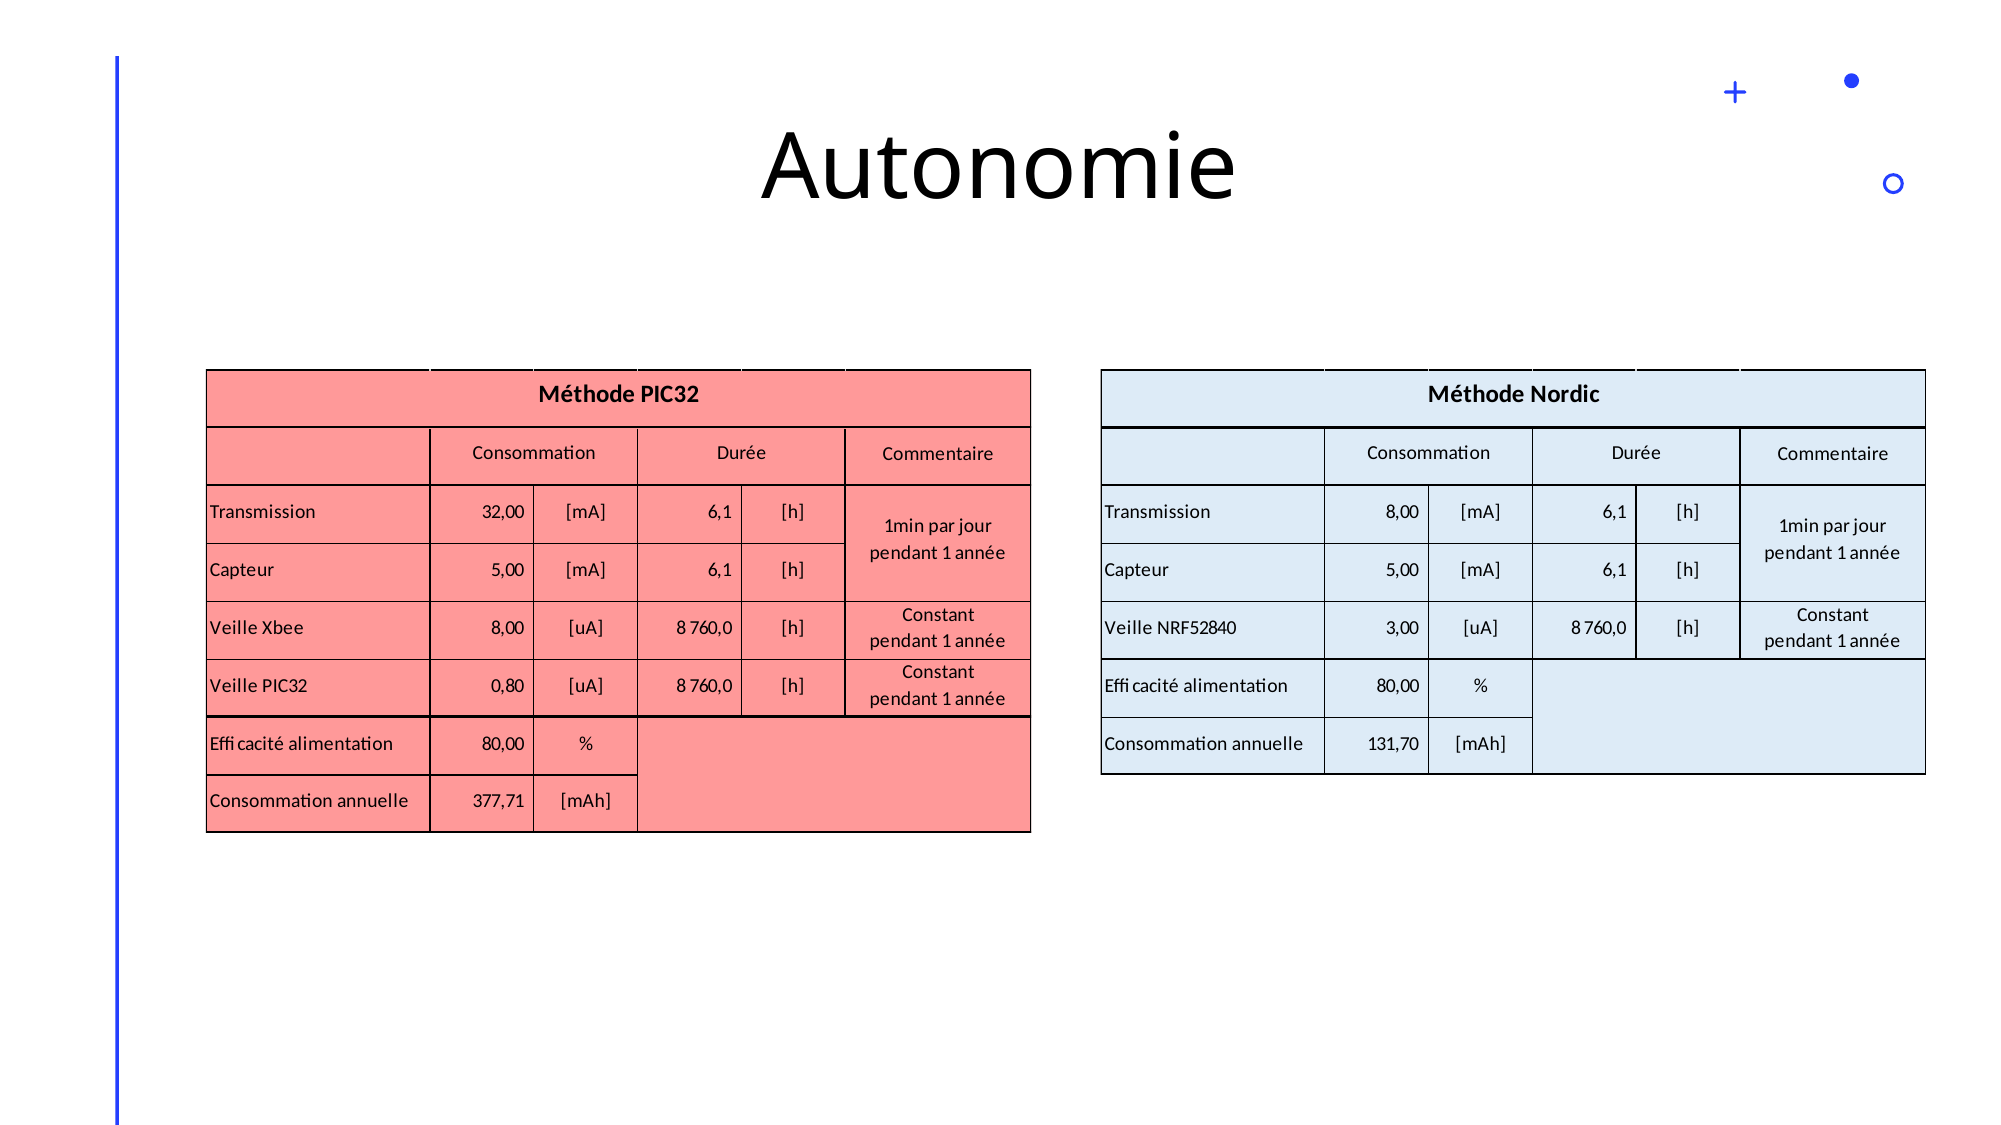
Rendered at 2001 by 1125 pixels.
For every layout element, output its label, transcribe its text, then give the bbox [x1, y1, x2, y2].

title Autonomie [137, 59, 1863, 278]
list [1100, 369, 1928, 777]
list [205, 369, 1033, 834]
